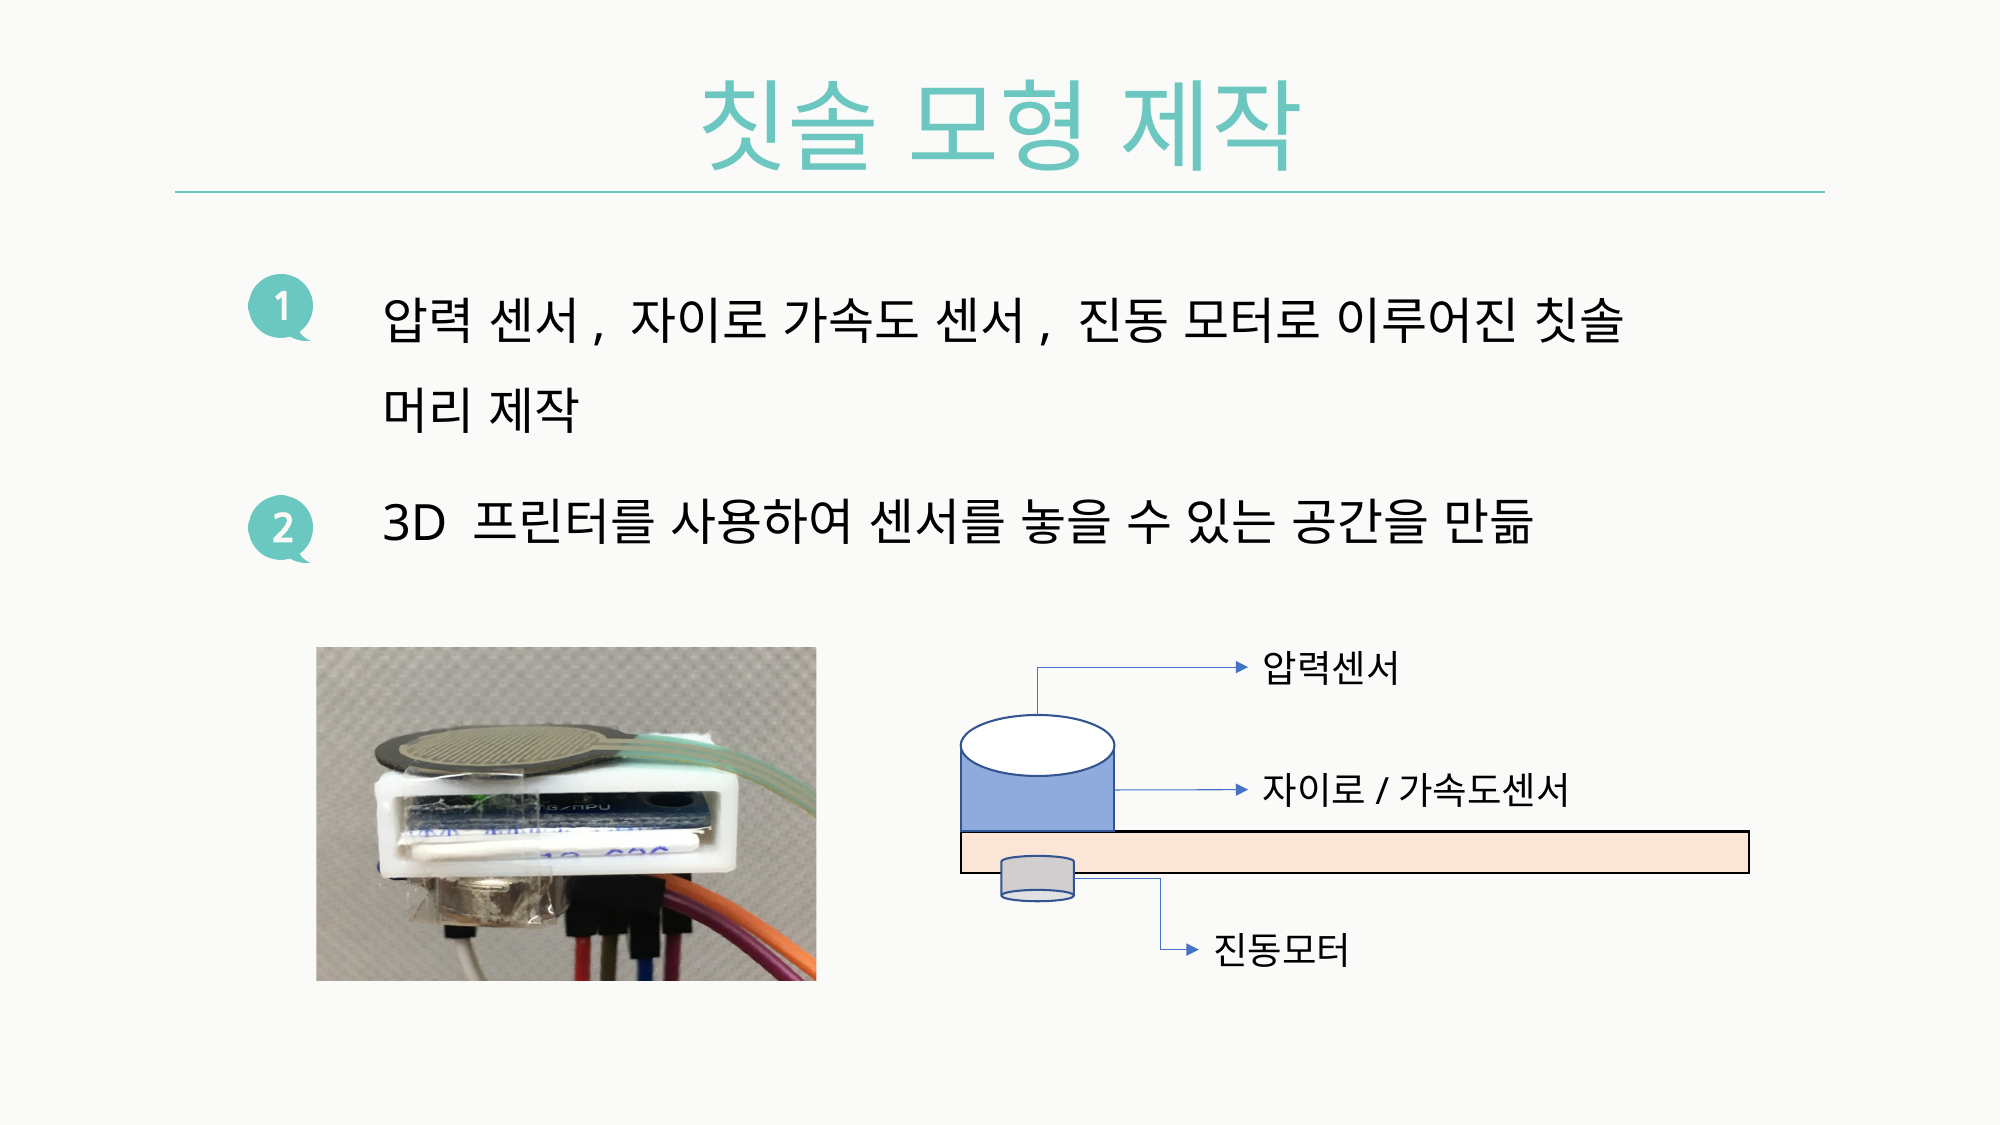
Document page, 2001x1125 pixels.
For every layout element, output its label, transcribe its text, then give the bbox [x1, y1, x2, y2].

picture [316, 563, 817, 1064]
picture [248, 274, 313, 342]
picture [248, 495, 313, 563]
text_box 압력 센서, 자이로 가속도 센서, 진동 모터로 이루어진 칫솔 머리 제작 3D 프린터를 사용하여 센서를 놓을 수 있는 공간을 만듦 [248, 252, 1724, 1008]
text_box 칫솔 모형 제작 [681, 56, 1319, 191]
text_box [960, 637, 1749, 981]
